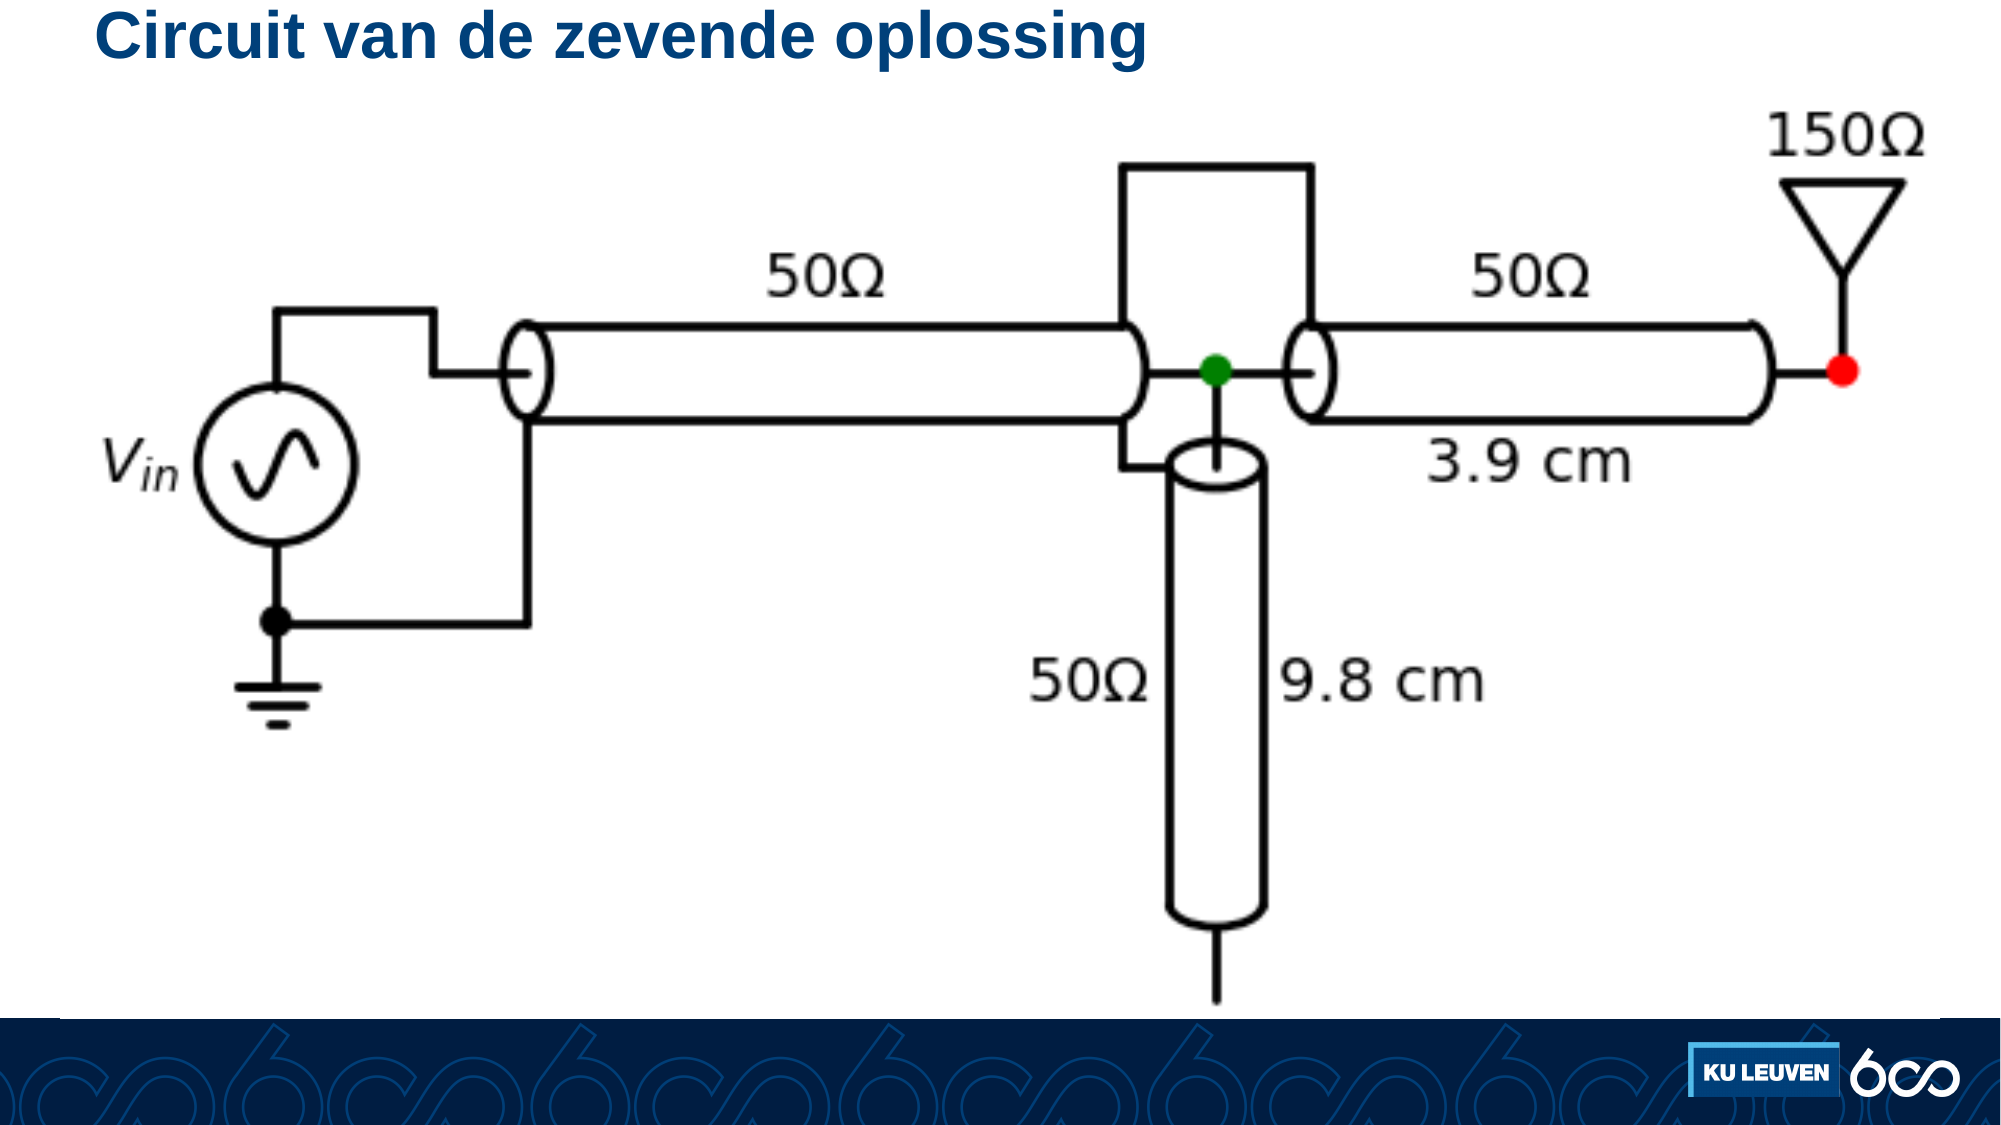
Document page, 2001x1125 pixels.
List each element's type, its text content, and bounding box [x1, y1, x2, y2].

title Circuit van de zevende oplossing [94, 0, 1906, 88]
picture [0, 88, 2001, 1125]
